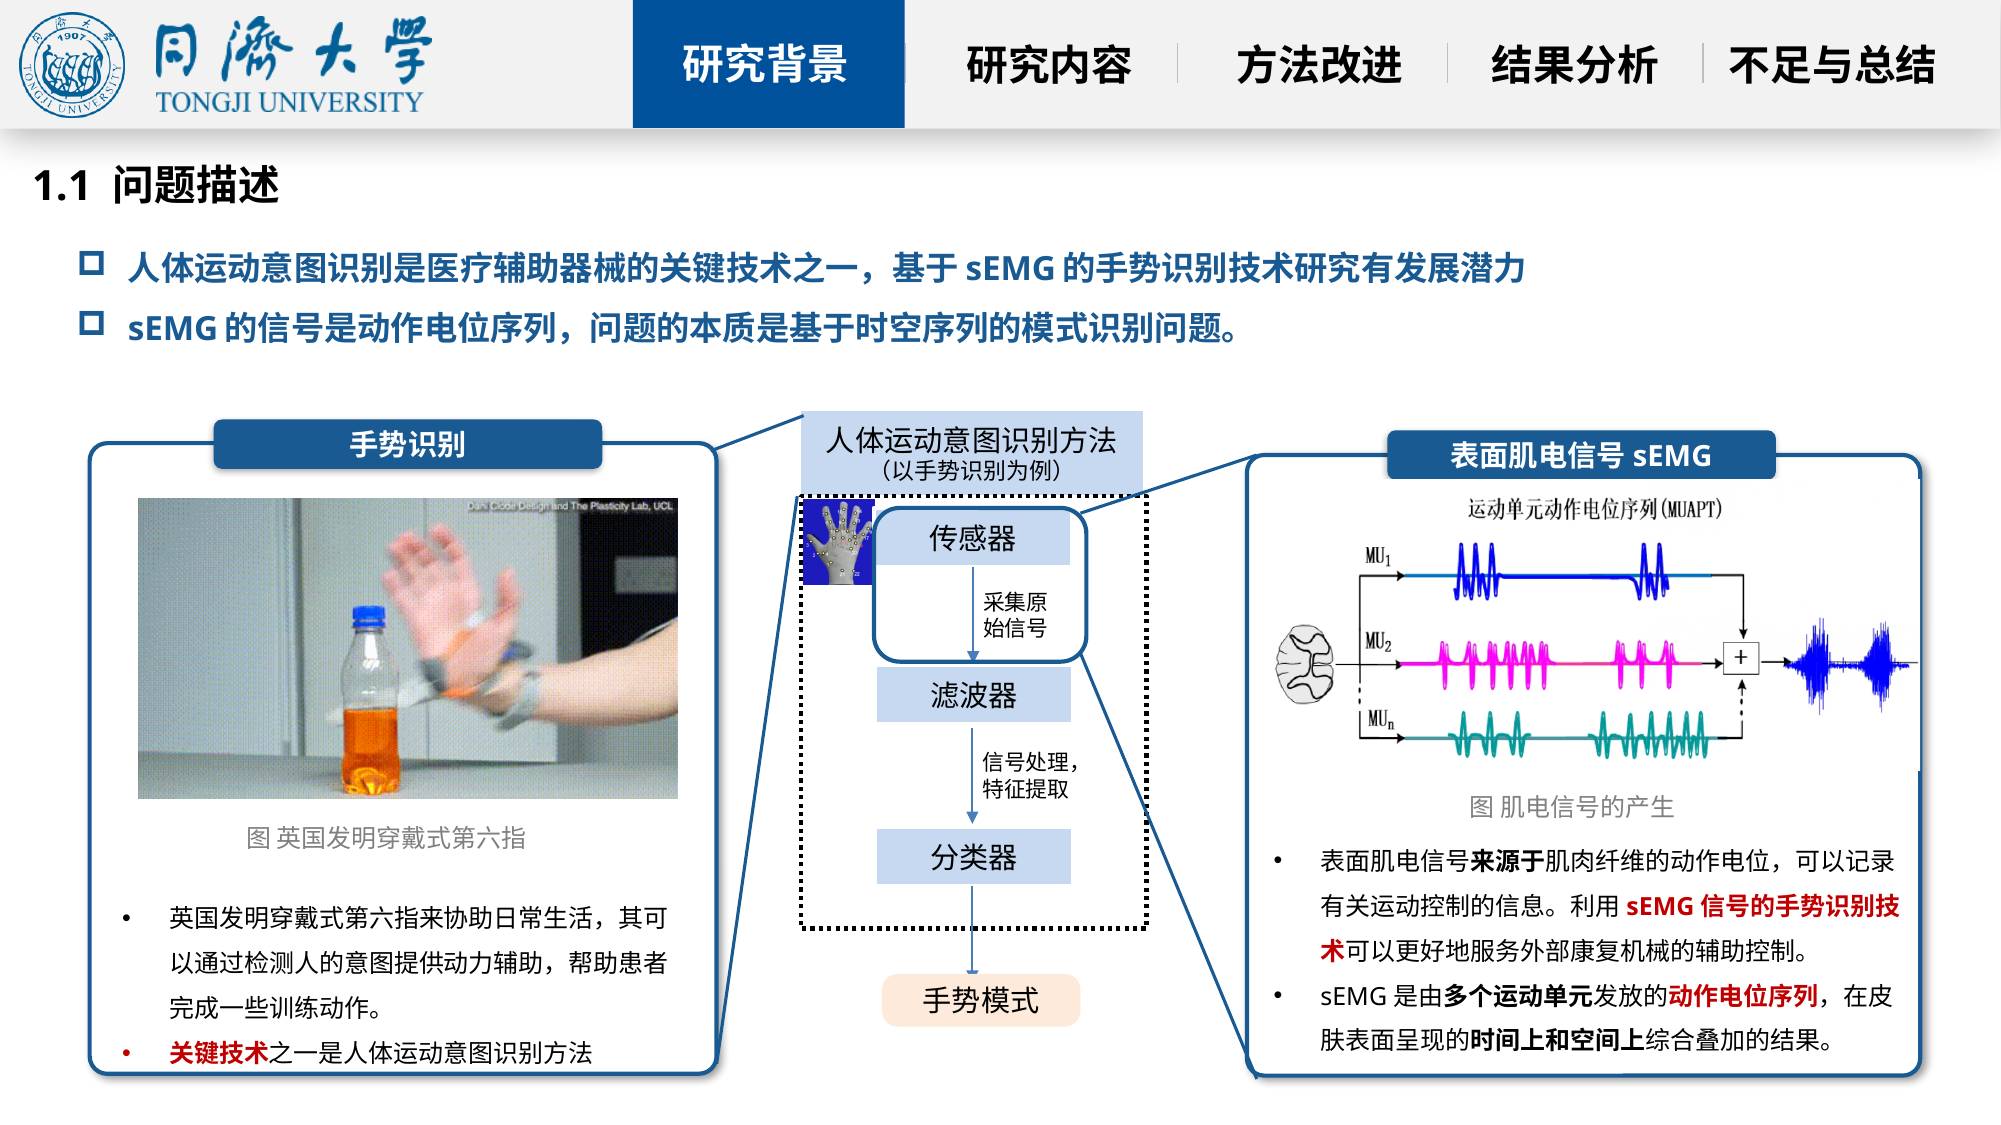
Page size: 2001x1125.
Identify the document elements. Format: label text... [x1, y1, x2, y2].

picture [137, 498, 678, 799]
text_box 1.1 问题描述 [17, 151, 1287, 216]
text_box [1080, 454, 1258, 514]
text_box [1085, 522, 1149, 651]
text_box 表面肌电信号来源于肌肉纤维的动作电位，可以记录有关运动控制的信息。利用sEMG信号的手势识别技术可以更好地服务外部康复机械的辅助控制。 sEMG是由多个运动单元发放的动作电位序列，在皮肤表面呈现的时间上和空间上综合叠加的结果。 [1262, 823, 1921, 1063]
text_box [716, 495, 798, 1064]
text_box [1244, 452, 1455, 823]
text_box 手势模式 [880, 971, 1075, 1029]
text_box 人体运动意图识别方法 （以手势识别为例） [797, 407, 1147, 496]
text_box 信号处理，特征提取 [977, 741, 1075, 809]
text_box 表面肌电信号sEMG [1386, 429, 1777, 478]
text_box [710, 415, 804, 452]
text_box 英国发明穿戴式第六指来协助日常生活，其可以通过检测人的意图提供动力辅助，帮助患者完成一些训练动作。 关键技术之一是人体运动意图识别方法 [107, 880, 699, 1120]
text_box 图 英国发明穿戴式第六指 [218, 809, 555, 860]
text_box [875, 494, 1075, 513]
text_box [1262, 777, 1923, 1078]
text_box 图 肌电信号的产生 [1455, 780, 1706, 829]
picture [803, 495, 875, 585]
picture [1272, 479, 1921, 772]
picture [156, 16, 432, 112]
text_box [871, 505, 1089, 664]
text_box [1781, 452, 1923, 481]
text_box [802, 592, 1075, 931]
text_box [1080, 652, 1258, 1080]
picture [19, 12, 125, 118]
text_box [87, 441, 719, 1076]
text_box 人体运动意图识别是医疗辅助器械的关键技术之一，基于sEMG的手势识别技术研究有发展潜力 sEMG的信号是动作电位序列，问题的本质是基于时空序列的模式识别问题。 [61, 219, 1913, 357]
text_box 手势识别 [212, 418, 604, 470]
